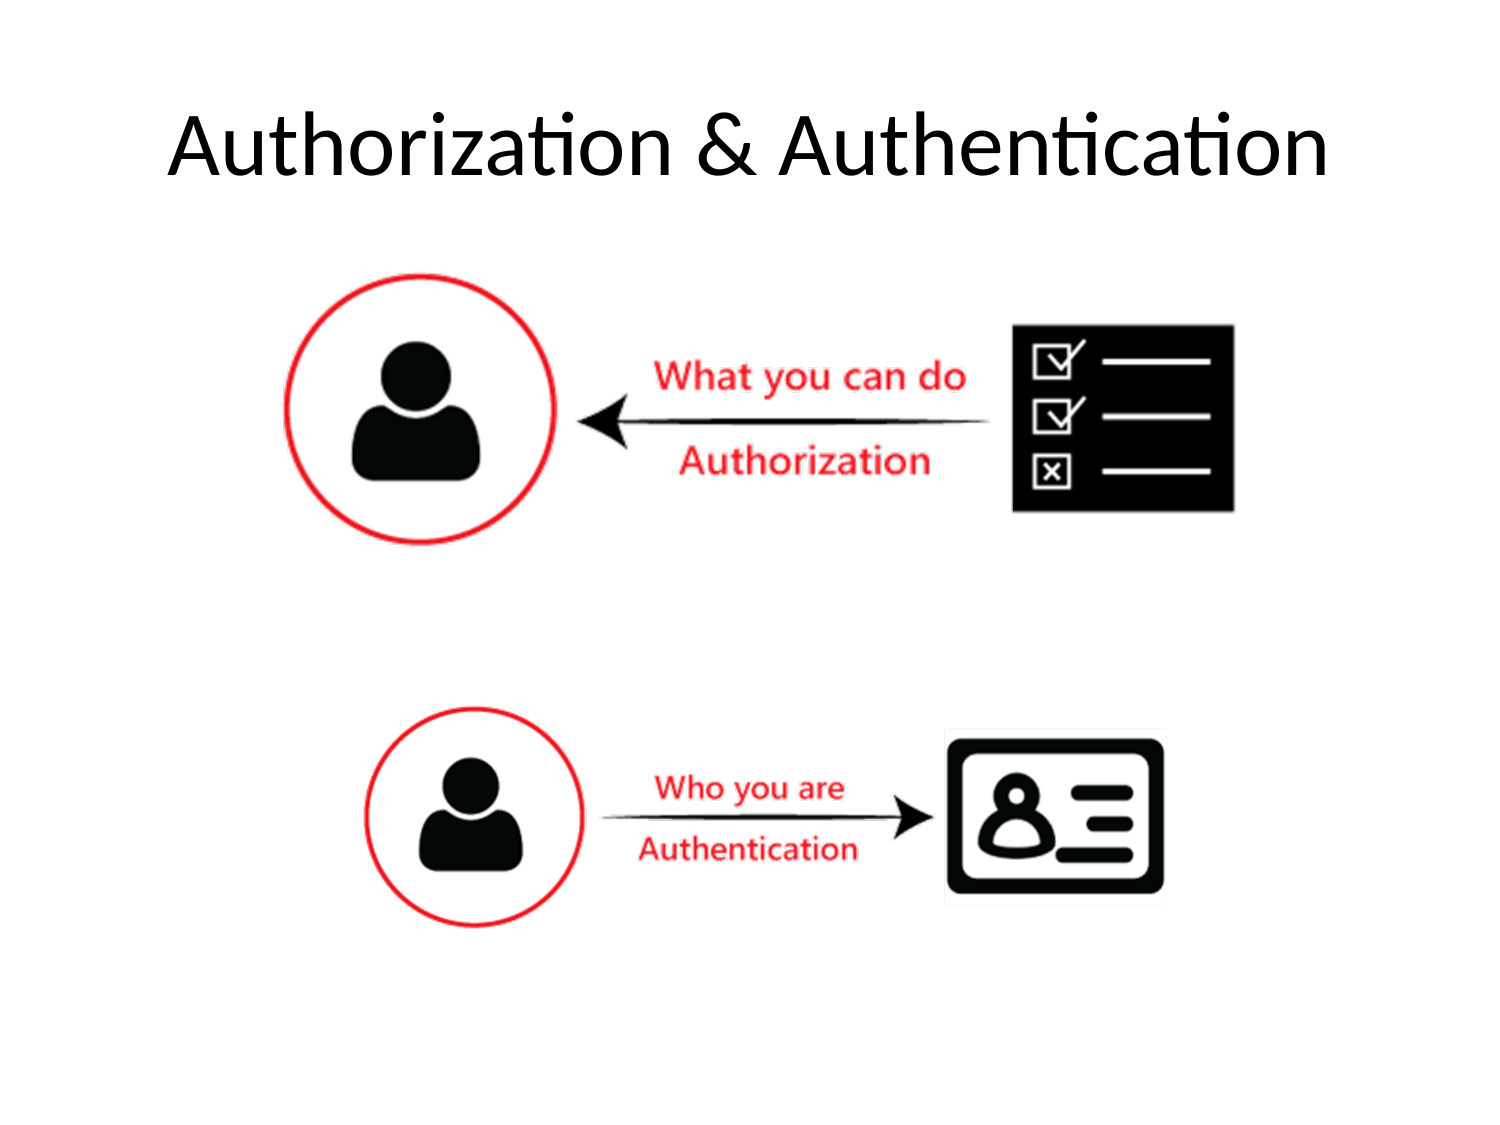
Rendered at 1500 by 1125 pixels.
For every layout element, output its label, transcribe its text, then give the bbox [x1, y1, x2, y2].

picture [348, 693, 1185, 948]
title Authorization & Authentication [75, 45, 1425, 233]
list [265, 255, 1247, 563]
